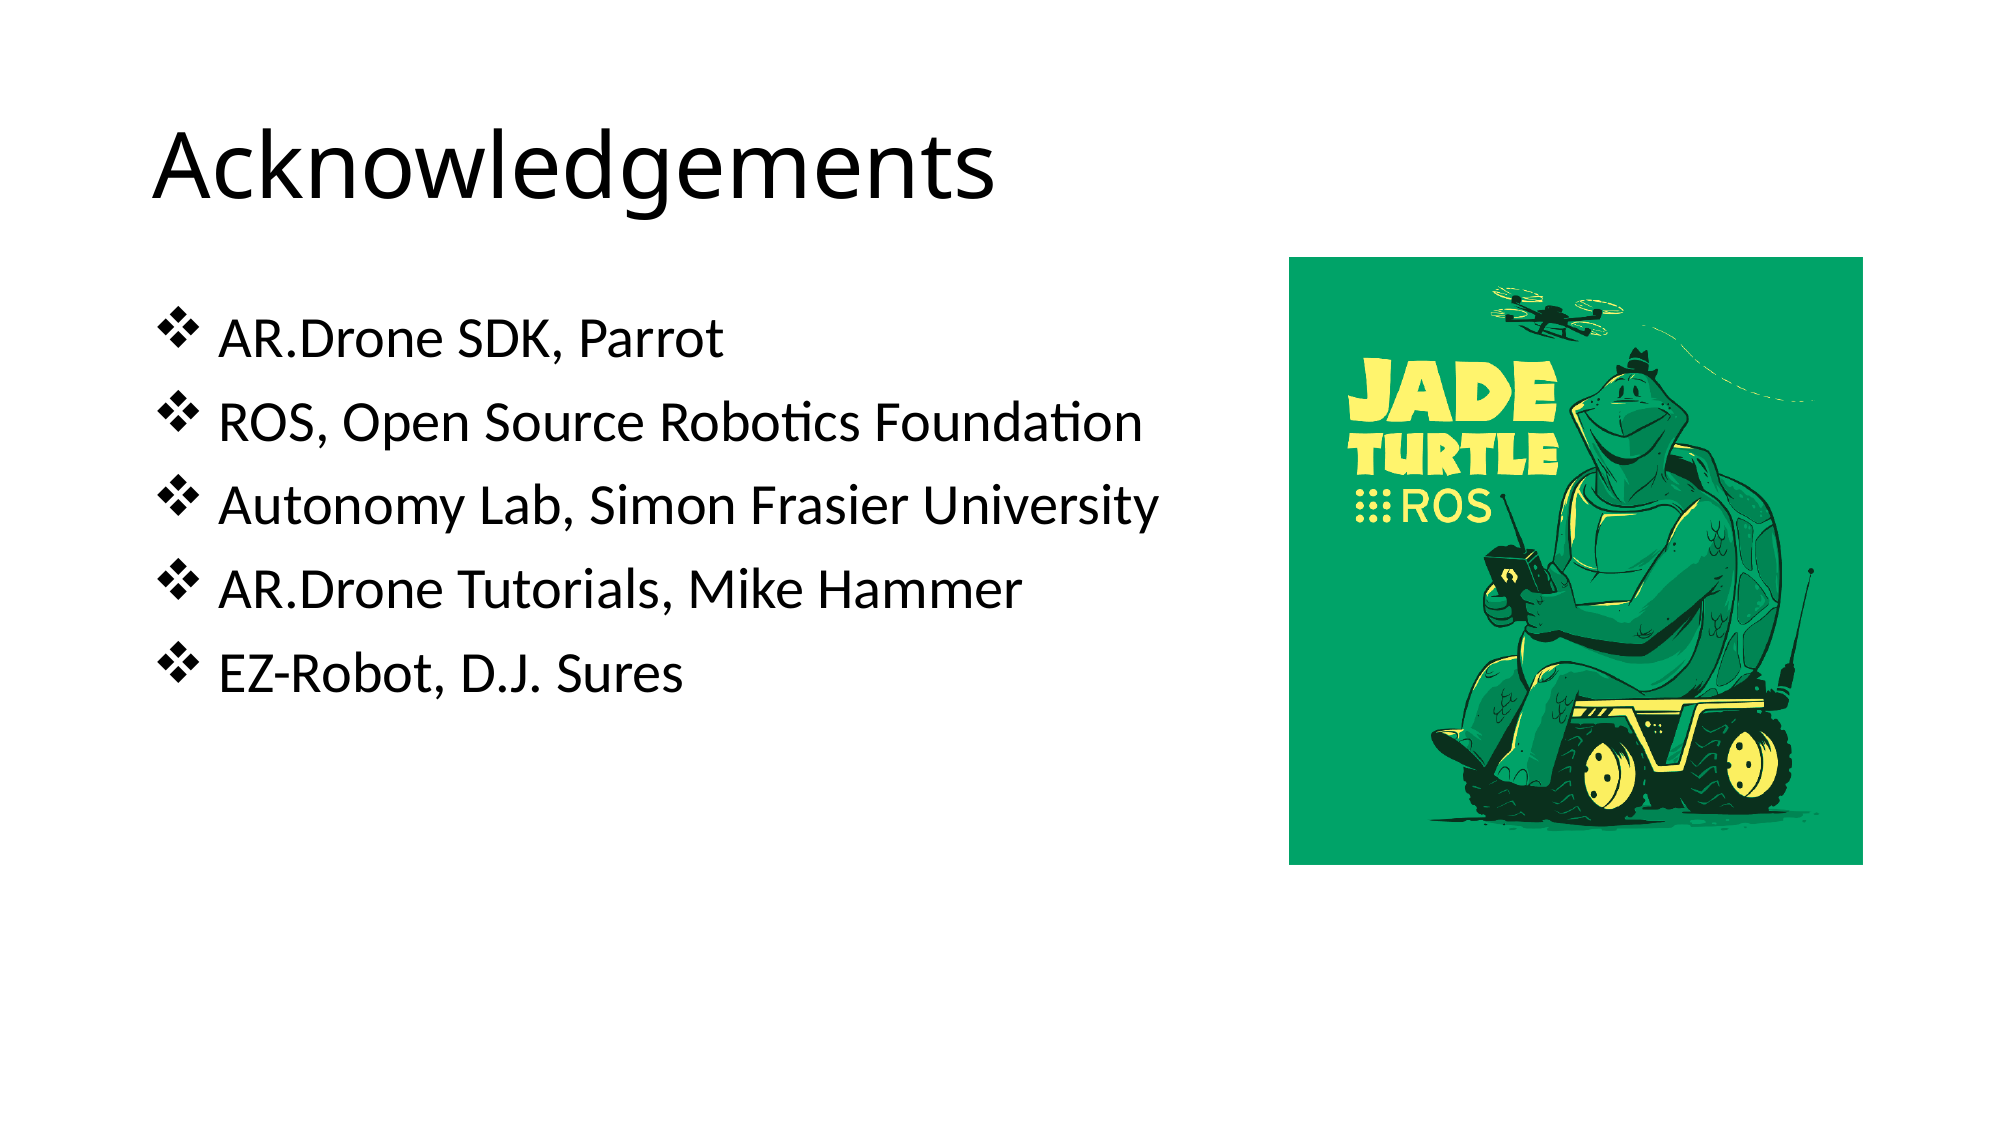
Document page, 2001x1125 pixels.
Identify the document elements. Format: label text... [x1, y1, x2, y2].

list AR.Drone SDK, Parrot ROS, Open Source Robotics Foundation Autonomy Lab, Simon Frasier University AR.Drone Tutorials, Mike Hammer EZ-Robot, D.J. Sures [137, 299, 1863, 1014]
picture [1289, 257, 1863, 865]
title Acknowledgements [137, 59, 1863, 278]
